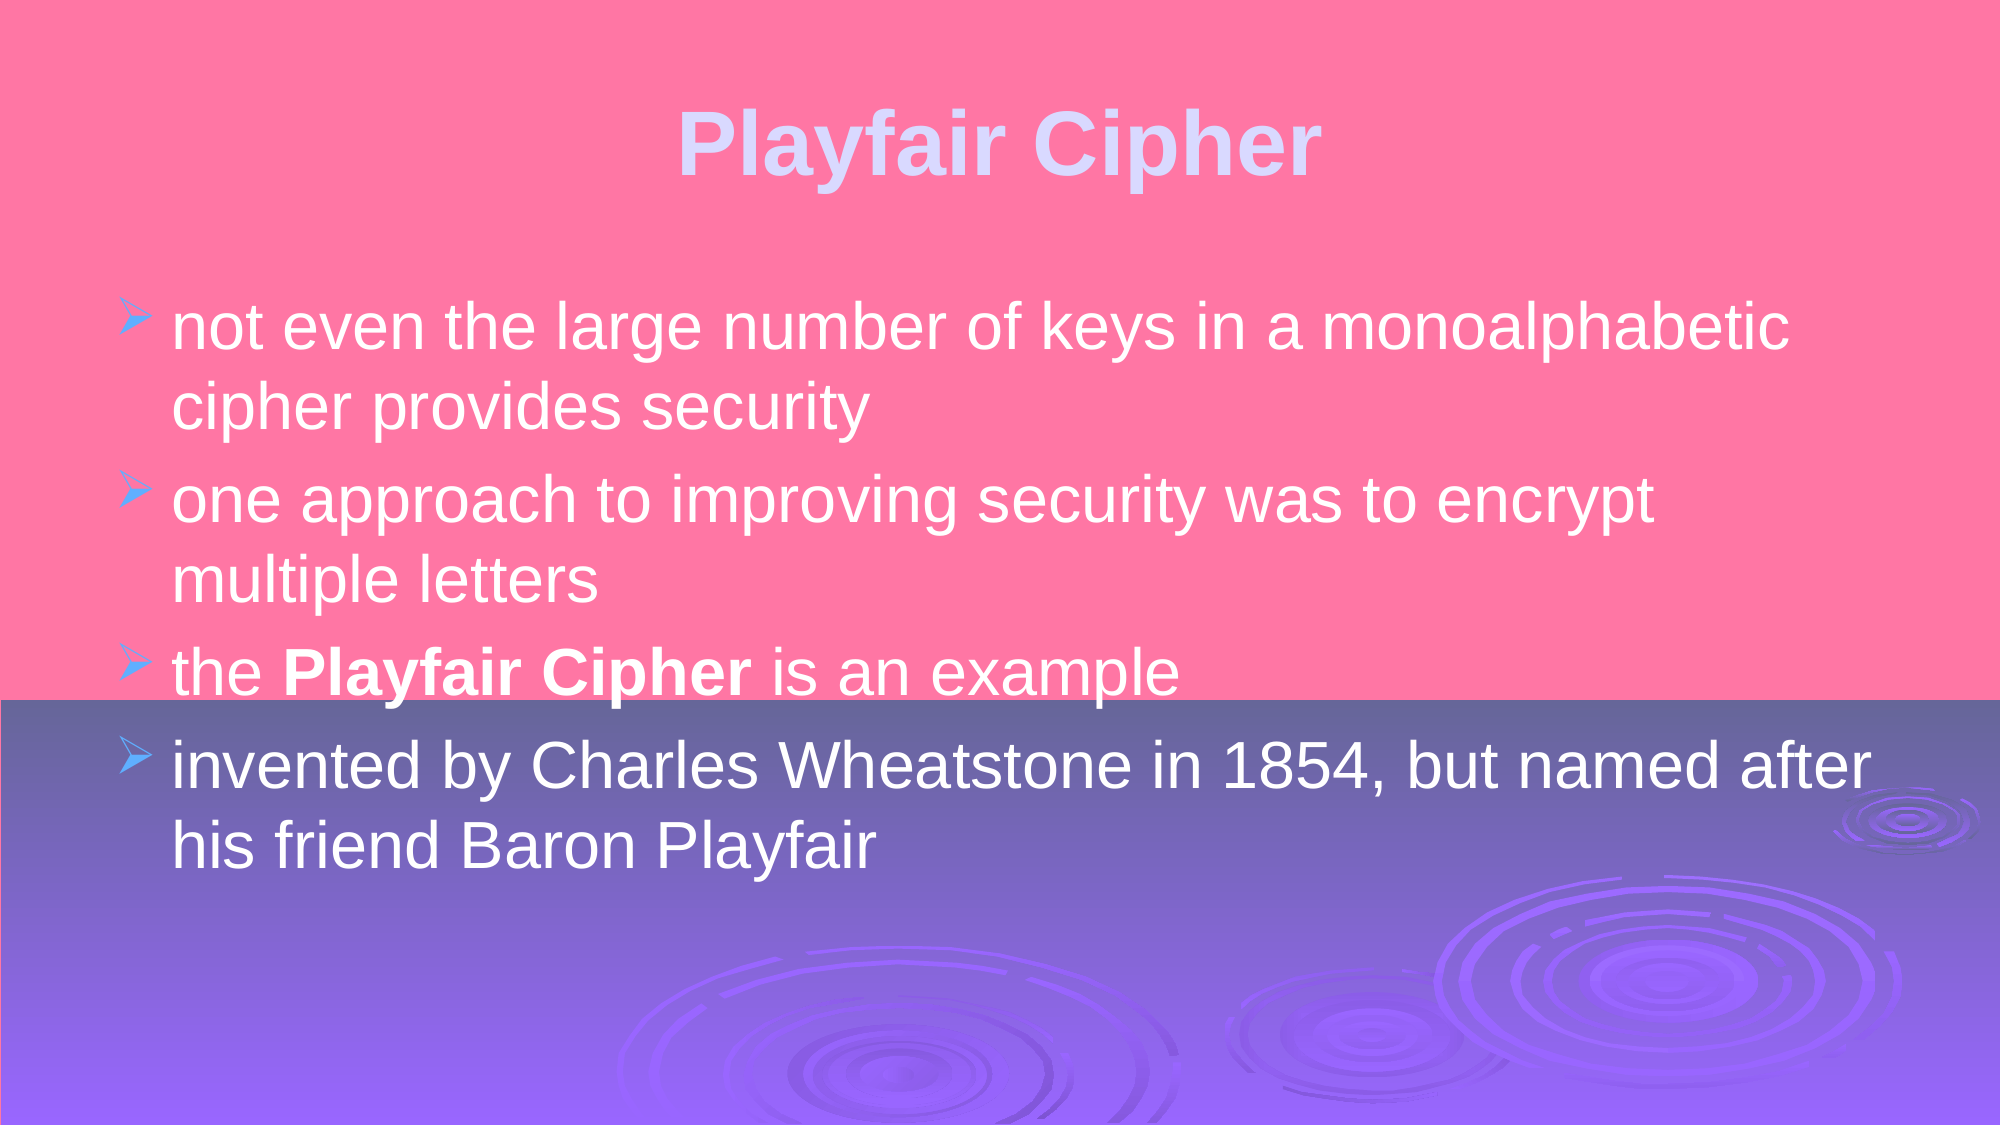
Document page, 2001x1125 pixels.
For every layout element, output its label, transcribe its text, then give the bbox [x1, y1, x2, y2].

title Playfair Cipher [99, 45, 1900, 233]
list not even the large number of keys in a monoalphabetic cipher provides security one approach to improving security was to encrypt multiple letters the Playfair Cipher is an example invented by Charles Wheatstone in 1854, but named after his friend Baron Playfair [99, 275, 1900, 1006]
